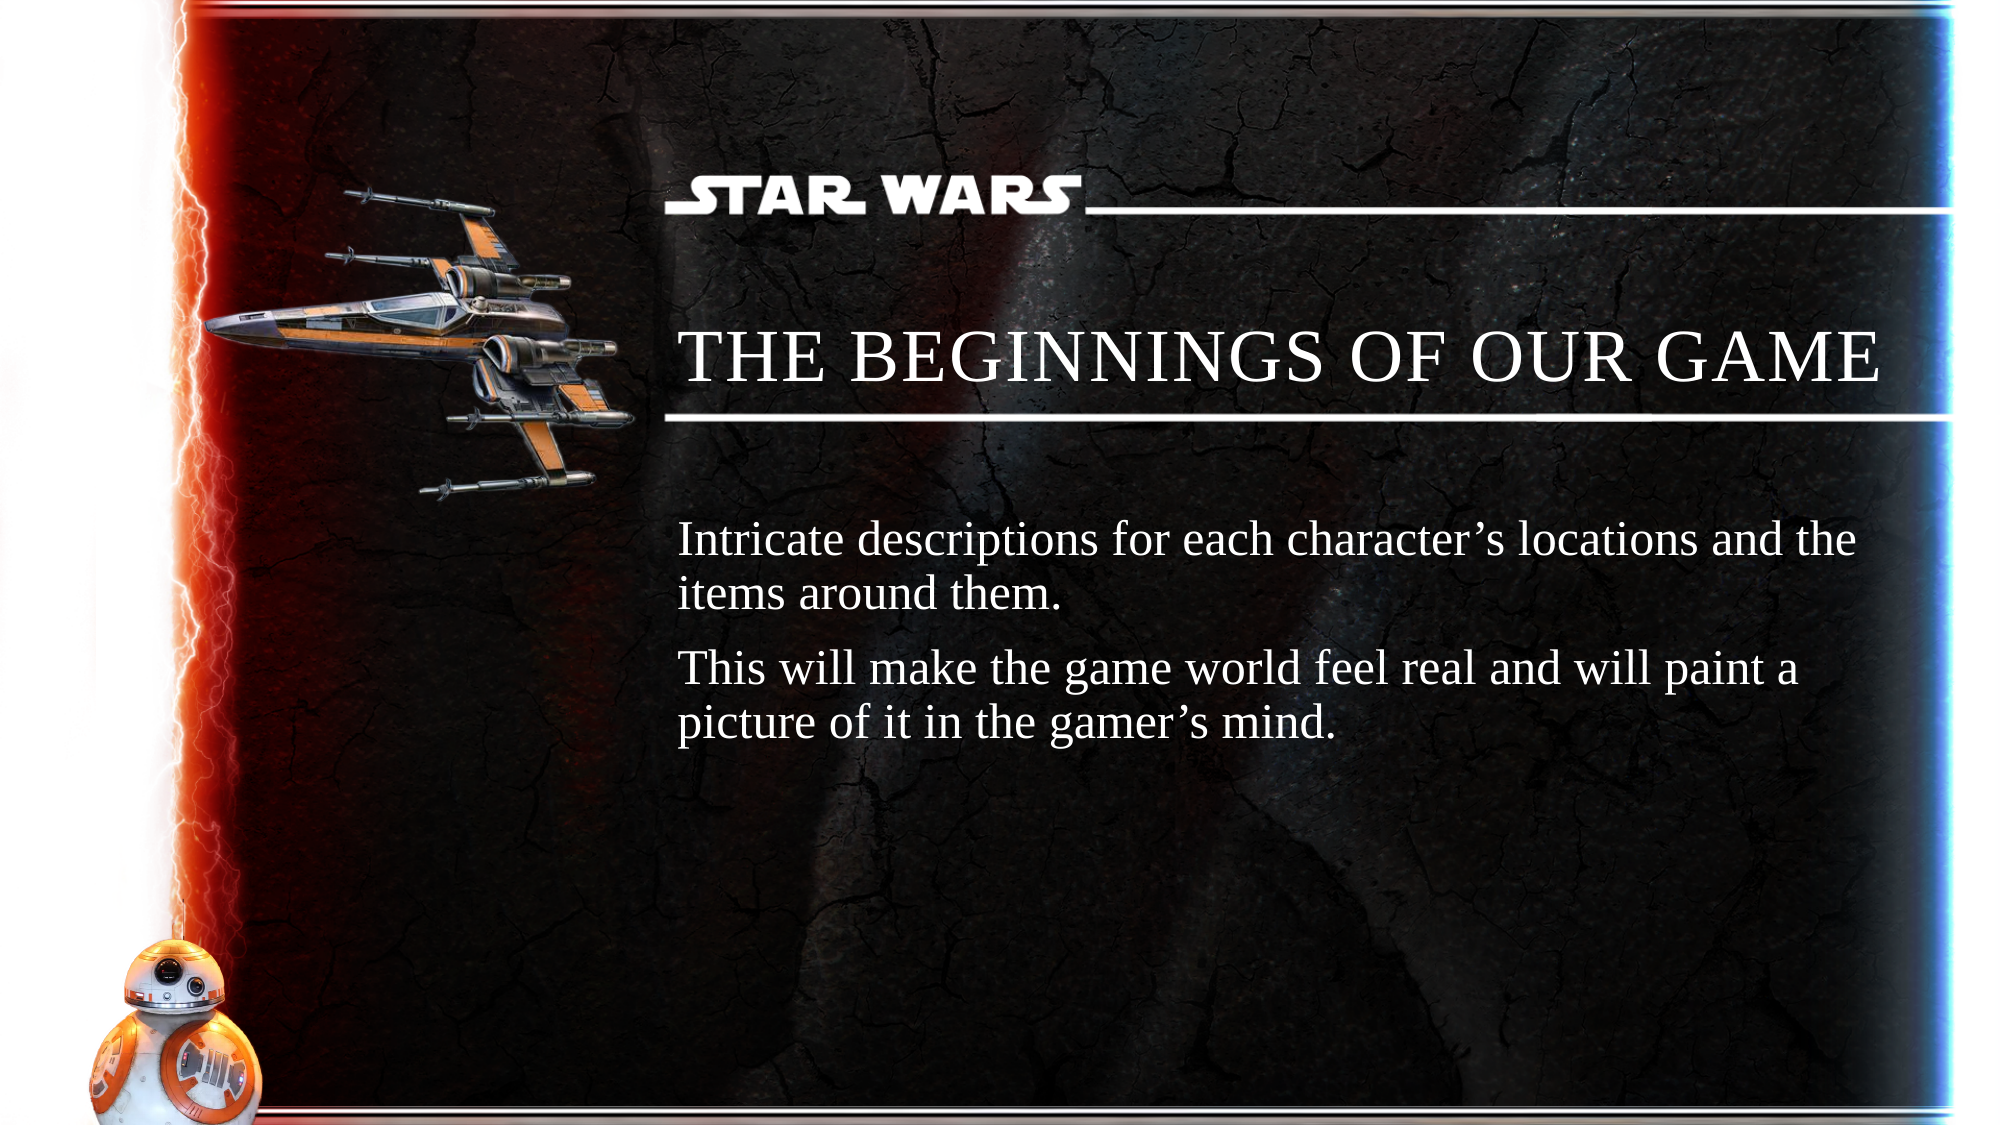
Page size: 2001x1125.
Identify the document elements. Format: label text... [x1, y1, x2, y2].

subtitle Intricate descriptions for each character’s locations and the items around them. This will make the game world feel real and will paint a picture of it in the gamer’s mind. [662, 424, 1942, 1125]
title The beginnings of our game [662, 209, 1942, 406]
picture [0, 0, 2001, 1125]
